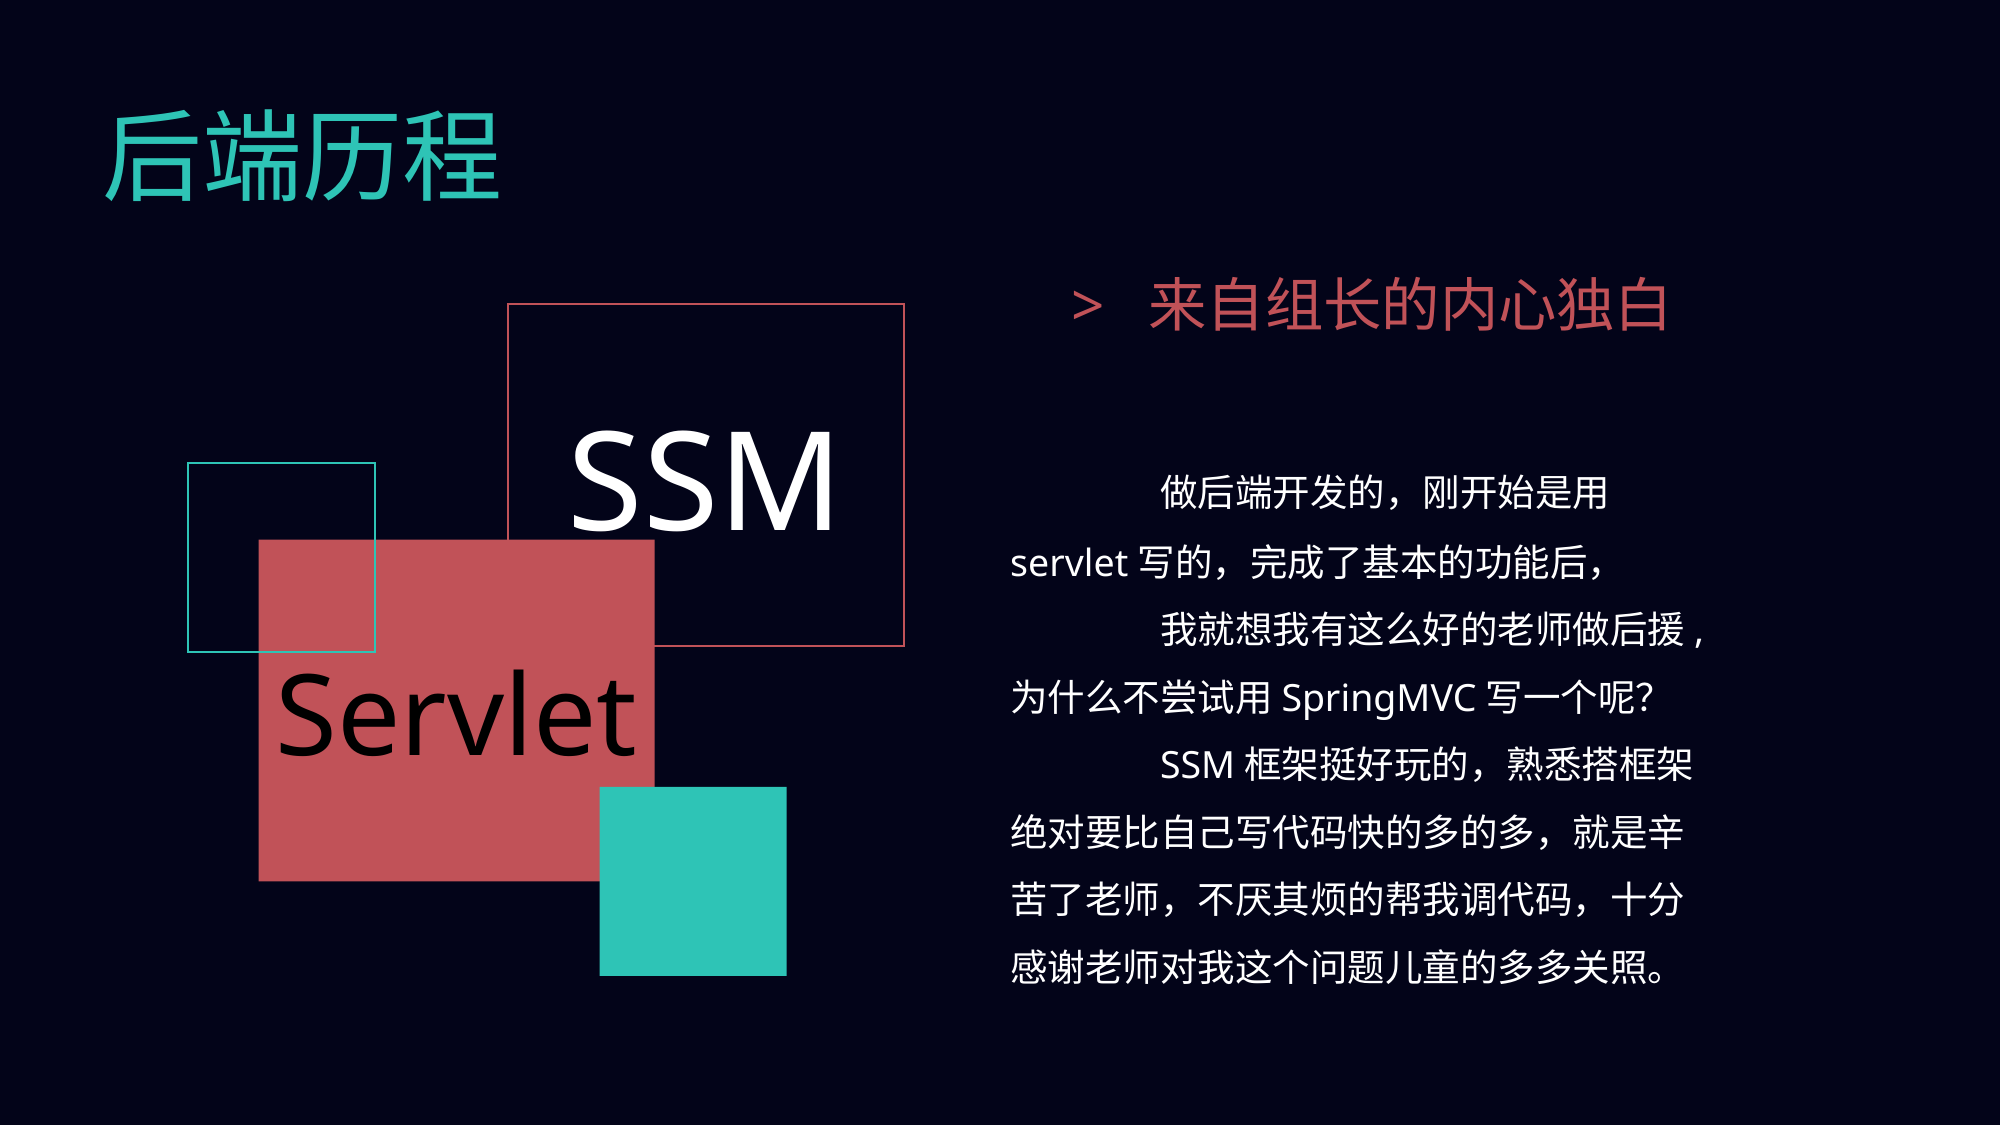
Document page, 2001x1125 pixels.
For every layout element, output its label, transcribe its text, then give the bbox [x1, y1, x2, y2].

text_box [598, 786, 788, 977]
text_box [187, 462, 376, 653]
text_box 后端历程 [87, 85, 1494, 221]
text_box SSM [507, 303, 905, 647]
text_box 做后端开发的，刚开始是用servlet写的，完成了基本的功能后， 我就想我有这么好的老师做后援,为什么不尝试用SpringMVC写一个呢？ SSM框架挺好玩的，熟悉搭框架绝对要比自己写代码快的多的多，就是辛苦了老师，不厌其烦的帮我调代码，十分感谢老师对我这个问题儿童的多多关照。 [995, 418, 1733, 997]
text_box Servlet [258, 538, 656, 882]
text_box > 来自组长的内心独白 [1056, 261, 1716, 346]
